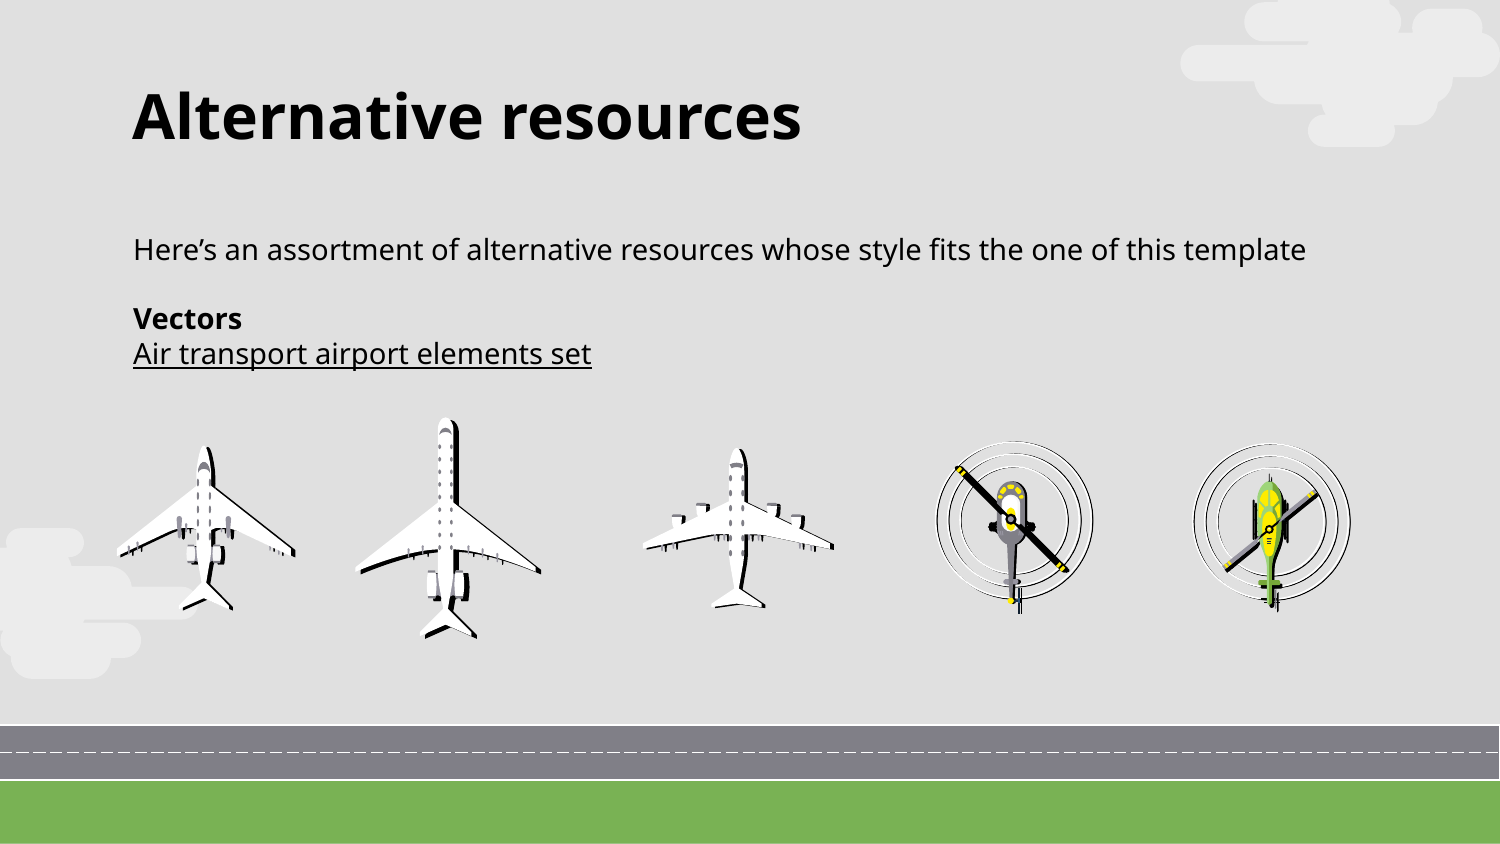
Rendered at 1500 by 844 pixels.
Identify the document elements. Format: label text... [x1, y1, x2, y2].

title Alternative resources [116, 87, 1383, 142]
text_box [355, 417, 542, 640]
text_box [642, 447, 835, 609]
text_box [116, 445, 296, 611]
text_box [935, 441, 1092, 615]
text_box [1192, 443, 1349, 613]
text_box Here’s an assortment of alternative resources whose style fits the one of this template Vectors Air transport airport elements set [118, 215, 1385, 422]
